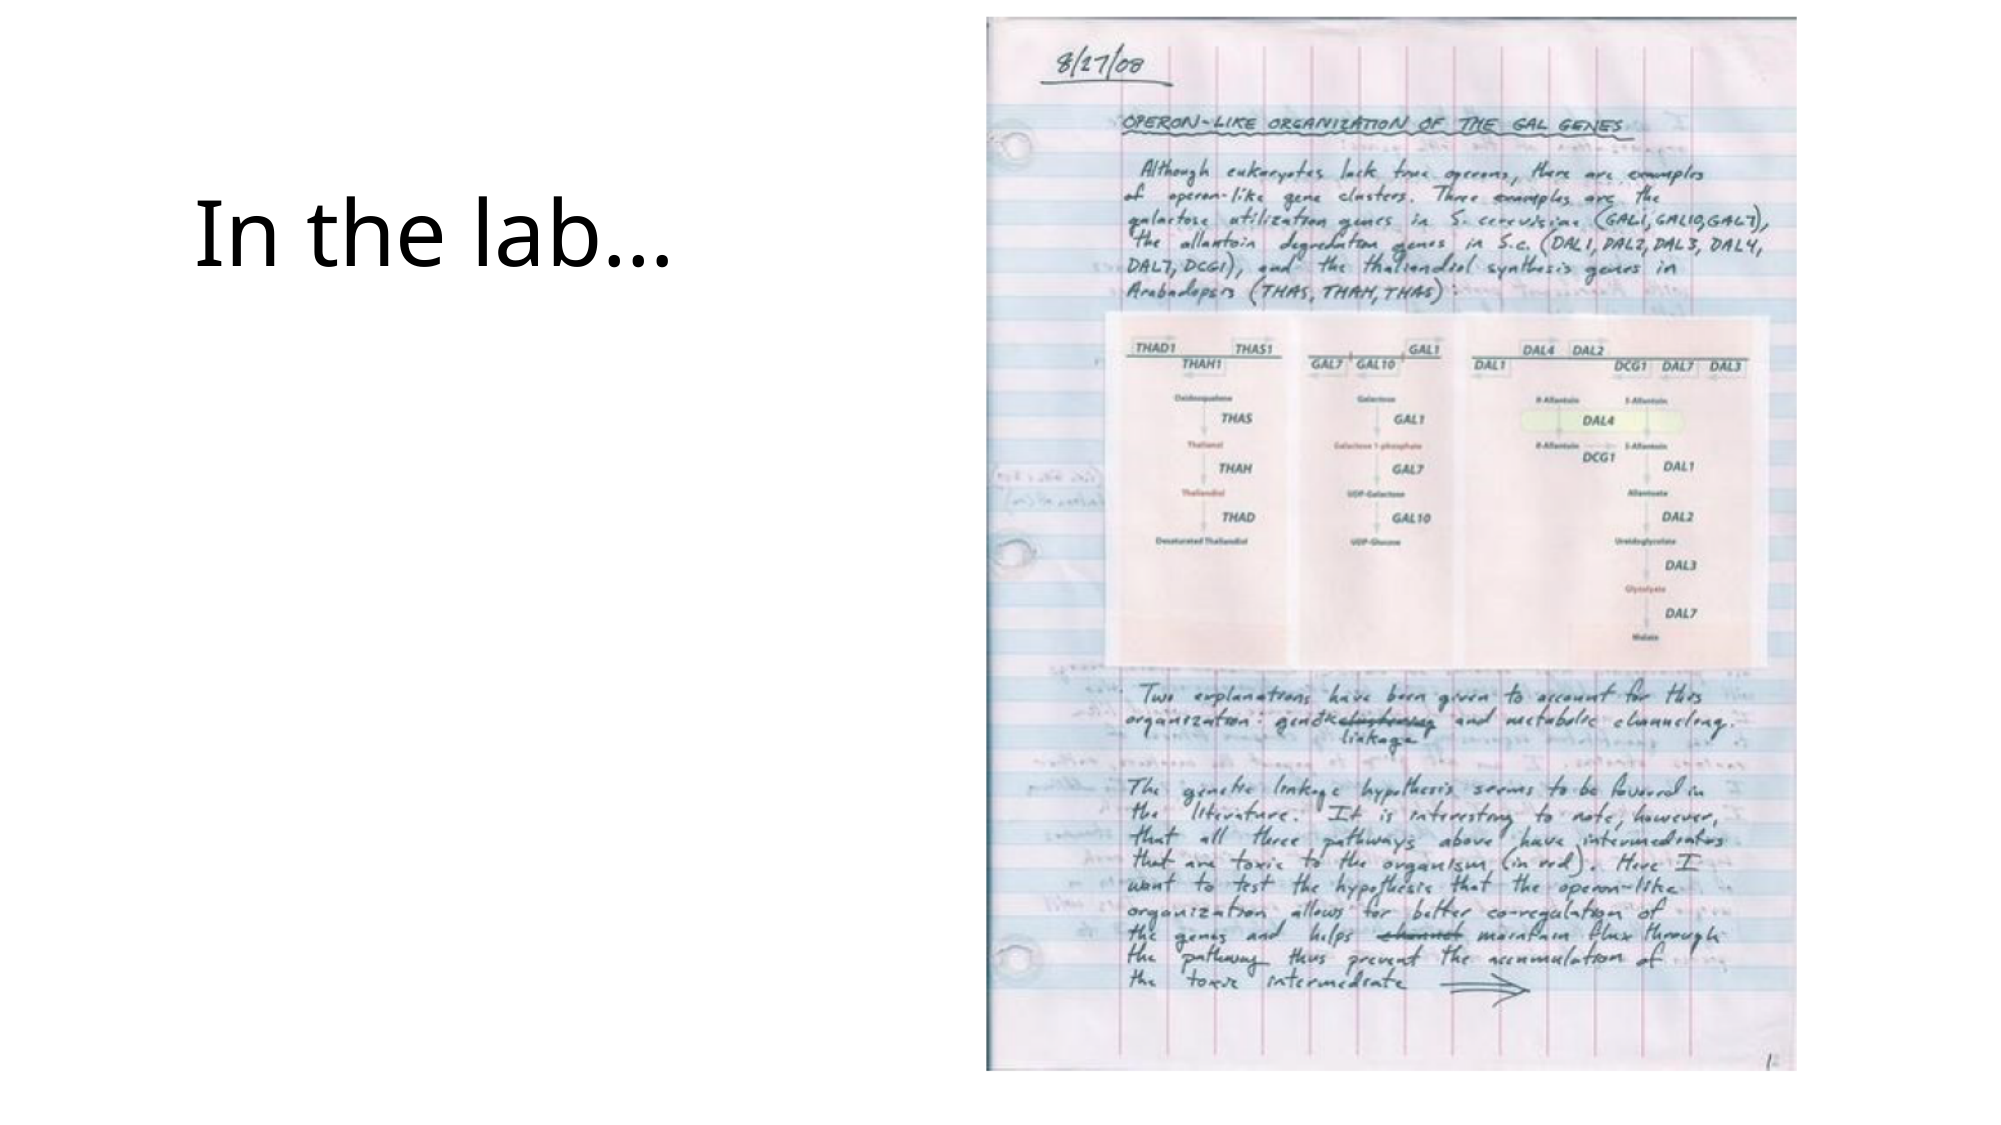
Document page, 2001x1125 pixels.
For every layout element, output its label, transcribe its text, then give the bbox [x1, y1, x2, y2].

picture [950, 0, 1831, 1111]
title In the lab… [64, 92, 807, 382]
